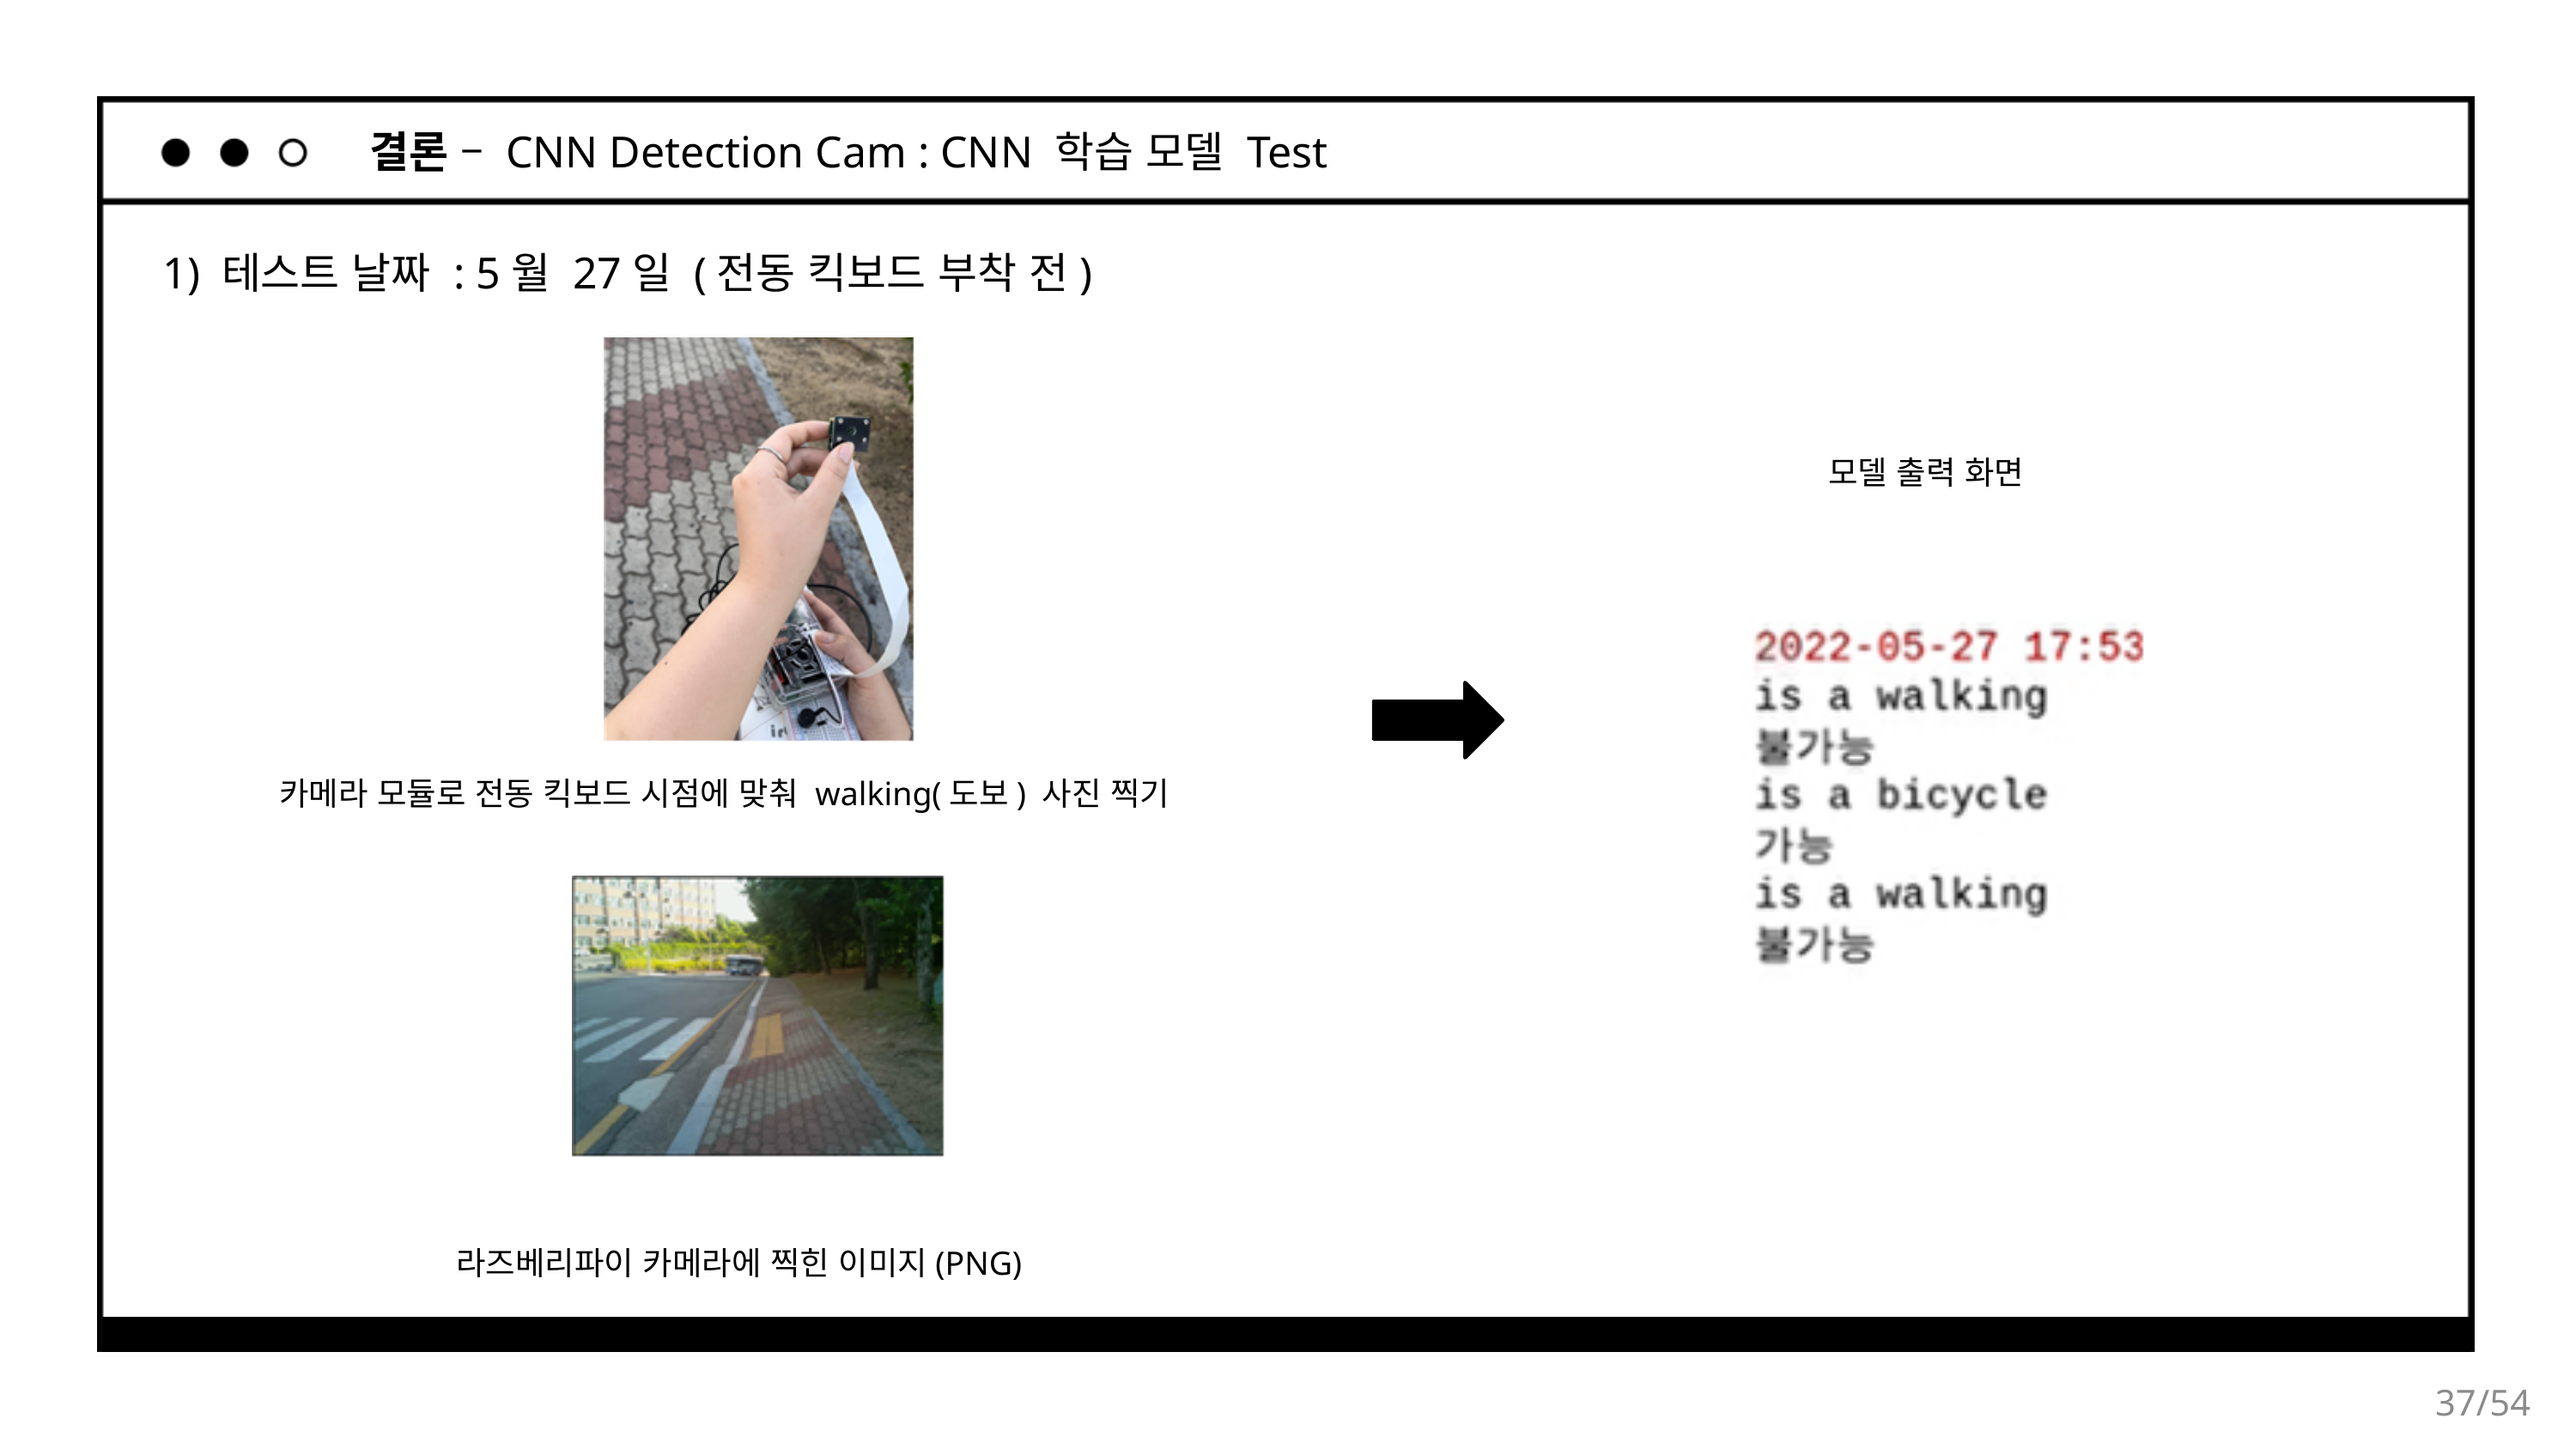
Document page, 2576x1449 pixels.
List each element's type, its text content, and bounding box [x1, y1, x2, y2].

text_box [1371, 681, 1505, 760]
text_box 모델 출력 화면 [1815, 446, 2074, 498]
slide_number 37/54 [2243, 1379, 2544, 1431]
picture [97, 96, 2475, 1352]
text_box 1) 테스트 날짜 : 5월 27일 (전동 킥보드 부착 전) [149, 239, 1438, 305]
text_box 카메라 모듈로 전동 킥보드 시점에 맞춰 walking(도보) 사진 찍기 [266, 767, 1255, 819]
text_box 라즈베리파이 카메라에 찍힌 이미지(PNG) [443, 1236, 1078, 1288]
text_box 결론 – CNN Detection Cam : CNN 학습 모델 Test [356, 118, 1341, 234]
